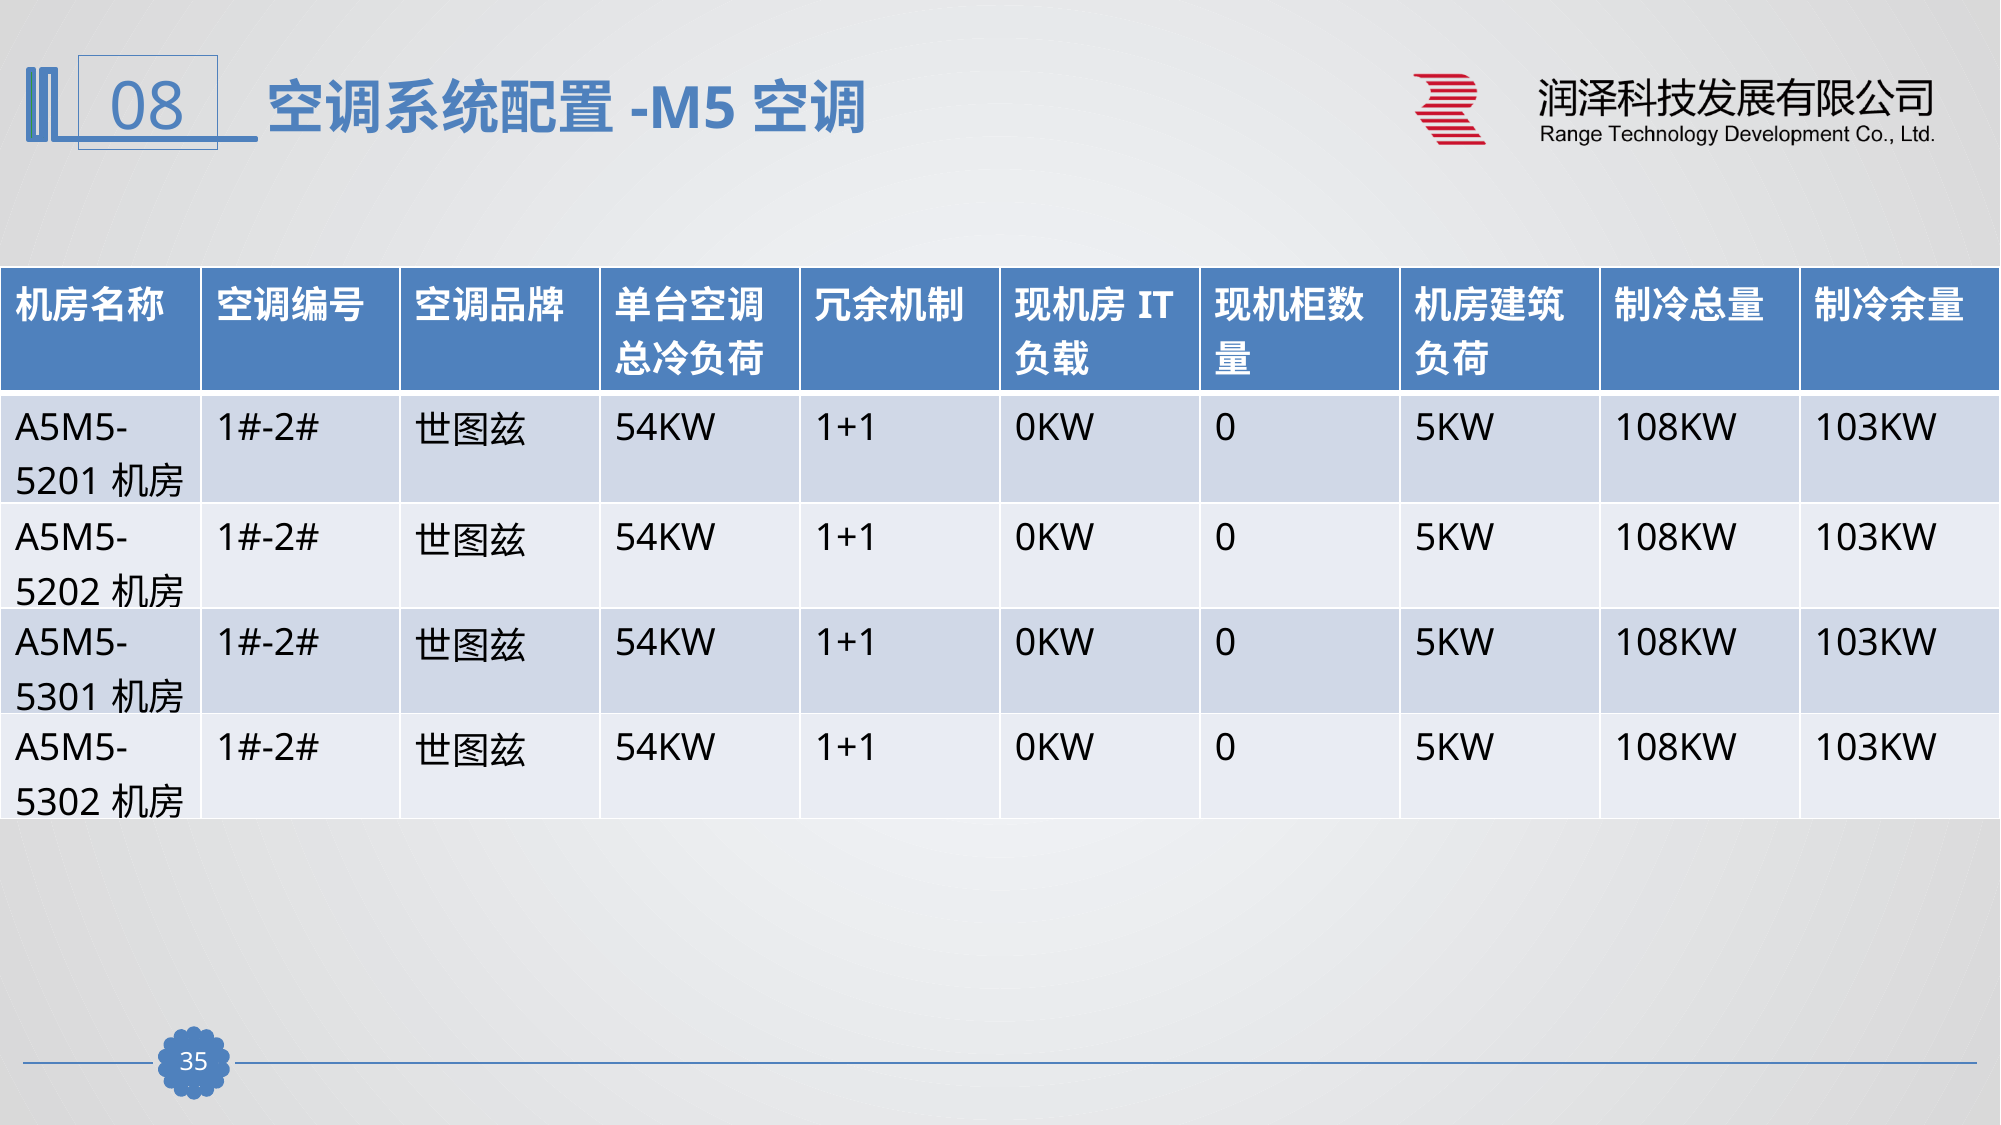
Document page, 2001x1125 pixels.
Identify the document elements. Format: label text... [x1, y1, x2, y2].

table_cell 0 [1201, 609, 1399, 713]
table_cell 108KW [1601, 396, 1799, 502]
table_cell 1+1 [801, 504, 999, 607]
table_header 单台空调总冷负荷 [601, 268, 799, 390]
table_header 现机柜数量 [1201, 268, 1399, 390]
table_cell 5KW [1401, 714, 1599, 818]
table_cell 5KW [1401, 504, 1599, 607]
table_cell 世图兹 [401, 504, 599, 607]
table_cell A5M5-5301机房 [1, 609, 200, 713]
table_header 空调品牌 [401, 268, 599, 390]
table_cell 54KW [601, 504, 799, 607]
table_header 机房建筑负荷 [1401, 268, 1599, 390]
table_cell 108KW [1601, 714, 1799, 818]
slide_number 34 [169, 1039, 218, 1086]
table_cell 1#-2# [202, 504, 399, 607]
table_cell 世图兹 [401, 714, 599, 818]
table_header 冗余机制 [801, 268, 999, 390]
table_header 制冷总量 [1601, 268, 1799, 390]
table_header 空调编号 [202, 268, 399, 390]
table_cell A5M5-5201机房 [1, 396, 200, 502]
table_cell A5M5-5202机房 [1, 504, 200, 607]
table_cell 54KW [601, 714, 799, 818]
table_cell 108KW [1601, 609, 1799, 713]
picture [1385, 37, 1977, 173]
table_cell 108KW [1601, 504, 1799, 607]
table_cell 1#-2# [202, 609, 399, 713]
table_cell 0 [1201, 396, 1399, 502]
table_cell 1+1 [801, 714, 999, 818]
table_cell 0 [1201, 504, 1399, 607]
table_cell 54KW [601, 609, 799, 713]
table_cell 1#-2# [202, 396, 399, 502]
text_box 空调系统配置-M5空调 [251, 62, 883, 148]
table_cell 0KW [1001, 504, 1199, 607]
table_cell 1+1 [801, 396, 999, 502]
table_header 机房名称 [1, 268, 200, 390]
table_cell 5KW [1401, 609, 1599, 713]
table_cell 5KW [1401, 396, 1599, 502]
table_cell A5M5-5302机房 [1, 714, 200, 818]
table_cell 0KW [1001, 609, 1199, 713]
table_cell 0 [1201, 714, 1399, 818]
table_cell 103KW [1801, 609, 1999, 713]
table_cell 54KW [601, 396, 799, 502]
table_cell 1#-2# [202, 714, 399, 818]
table_header 现机房IT负载 [1001, 268, 1199, 390]
table_cell 103KW [1801, 714, 1999, 818]
table_cell 1+1 [801, 609, 999, 713]
table_cell 0KW [1001, 396, 1199, 502]
table_header 制冷余量 [1801, 268, 1999, 390]
table_cell 世图兹 [401, 396, 599, 502]
table_cell 103KW [1801, 396, 1999, 502]
table_cell 103KW [1801, 504, 1999, 607]
table_cell 世图兹 [401, 609, 599, 713]
table_cell 0KW [1001, 714, 1199, 818]
